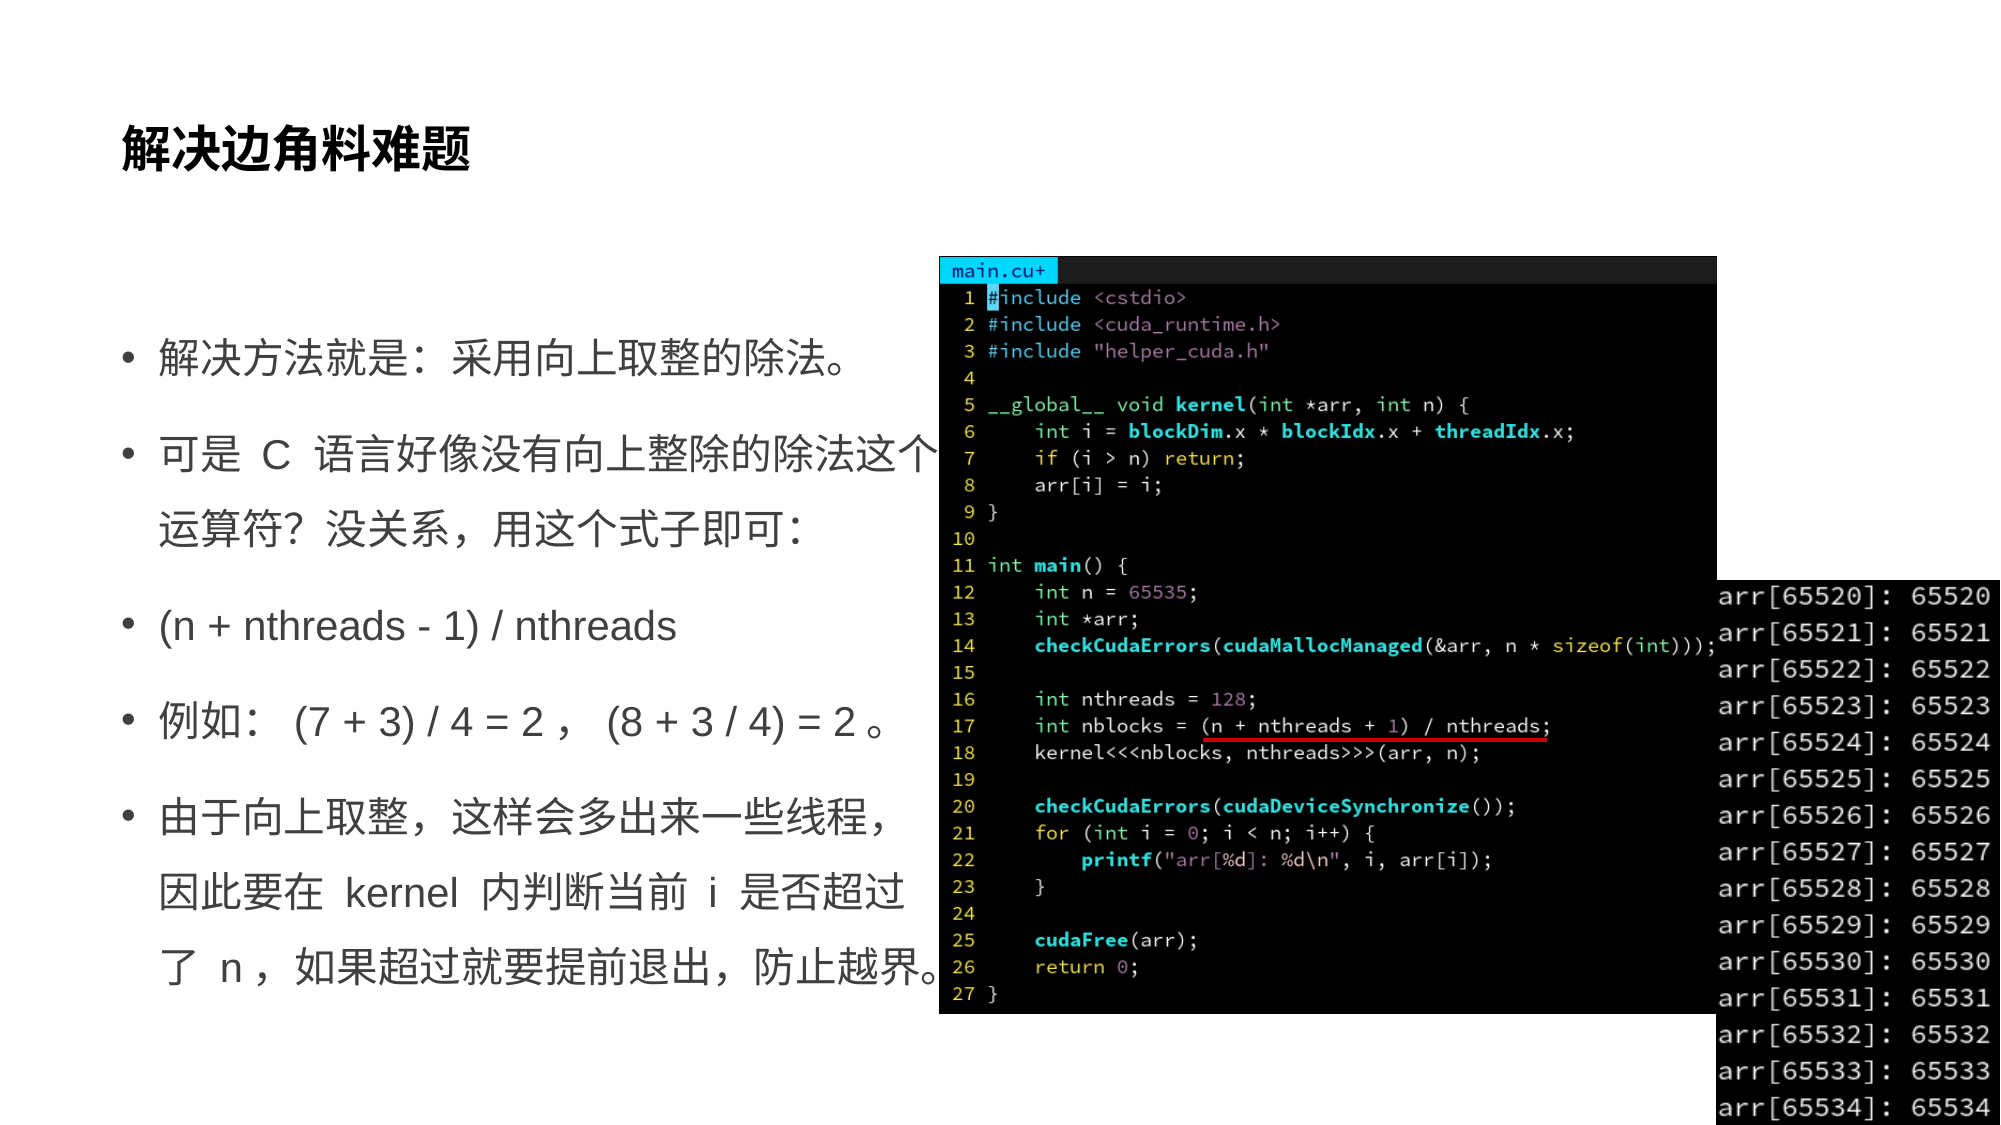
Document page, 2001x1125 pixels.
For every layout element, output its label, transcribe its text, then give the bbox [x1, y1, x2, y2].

title 解决边角料难题 [106, 42, 1832, 260]
picture [1716, 580, 2000, 1125]
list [939, 256, 1717, 1014]
list 解决方法就是：采用向上取整的除法。 可是 C 语言好像没有向上整除的除法这个运算符？没关系，用这个式子即可： (n + nthreads - 1) / nthreads 例如：(7 + 3) / 4 = 2，(8 + 3 / 4) = 2。 由于向上取整，这样会多出来一些线程，因此要在 kernel 内判断当前 i 是否超过了 n，如果超过就要提前退出，防止越界。 [106, 299, 939, 1014]
